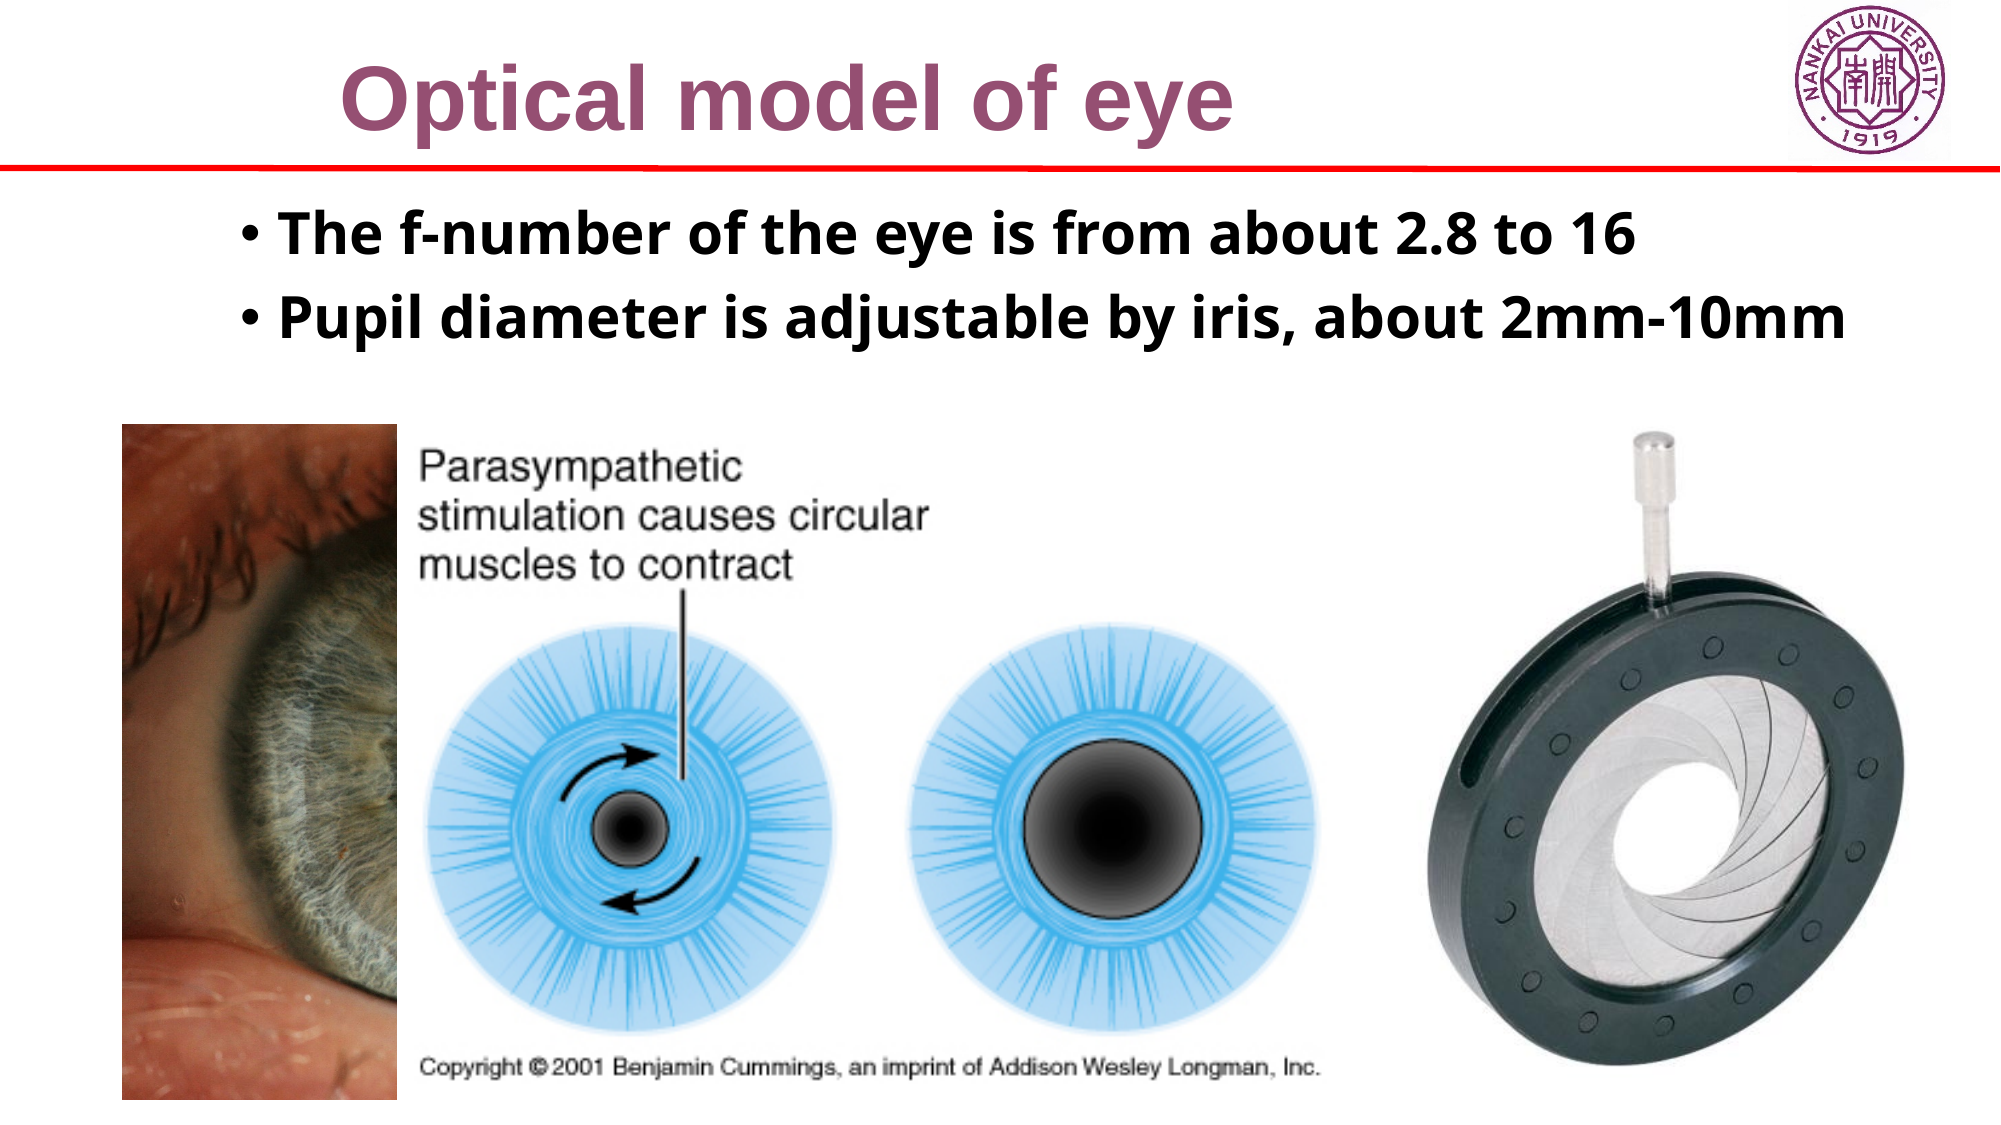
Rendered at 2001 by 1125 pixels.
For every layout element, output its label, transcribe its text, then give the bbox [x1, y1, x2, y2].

picture [122, 415, 2000, 1100]
picture [1788, 0, 1951, 161]
title Optical model of eye [324, 7, 1675, 195]
list The f-number of the eye is from about 2.8 to 16 Pupil diameter is adjustable by iris, about 2mm-10mm [225, 196, 1884, 393]
